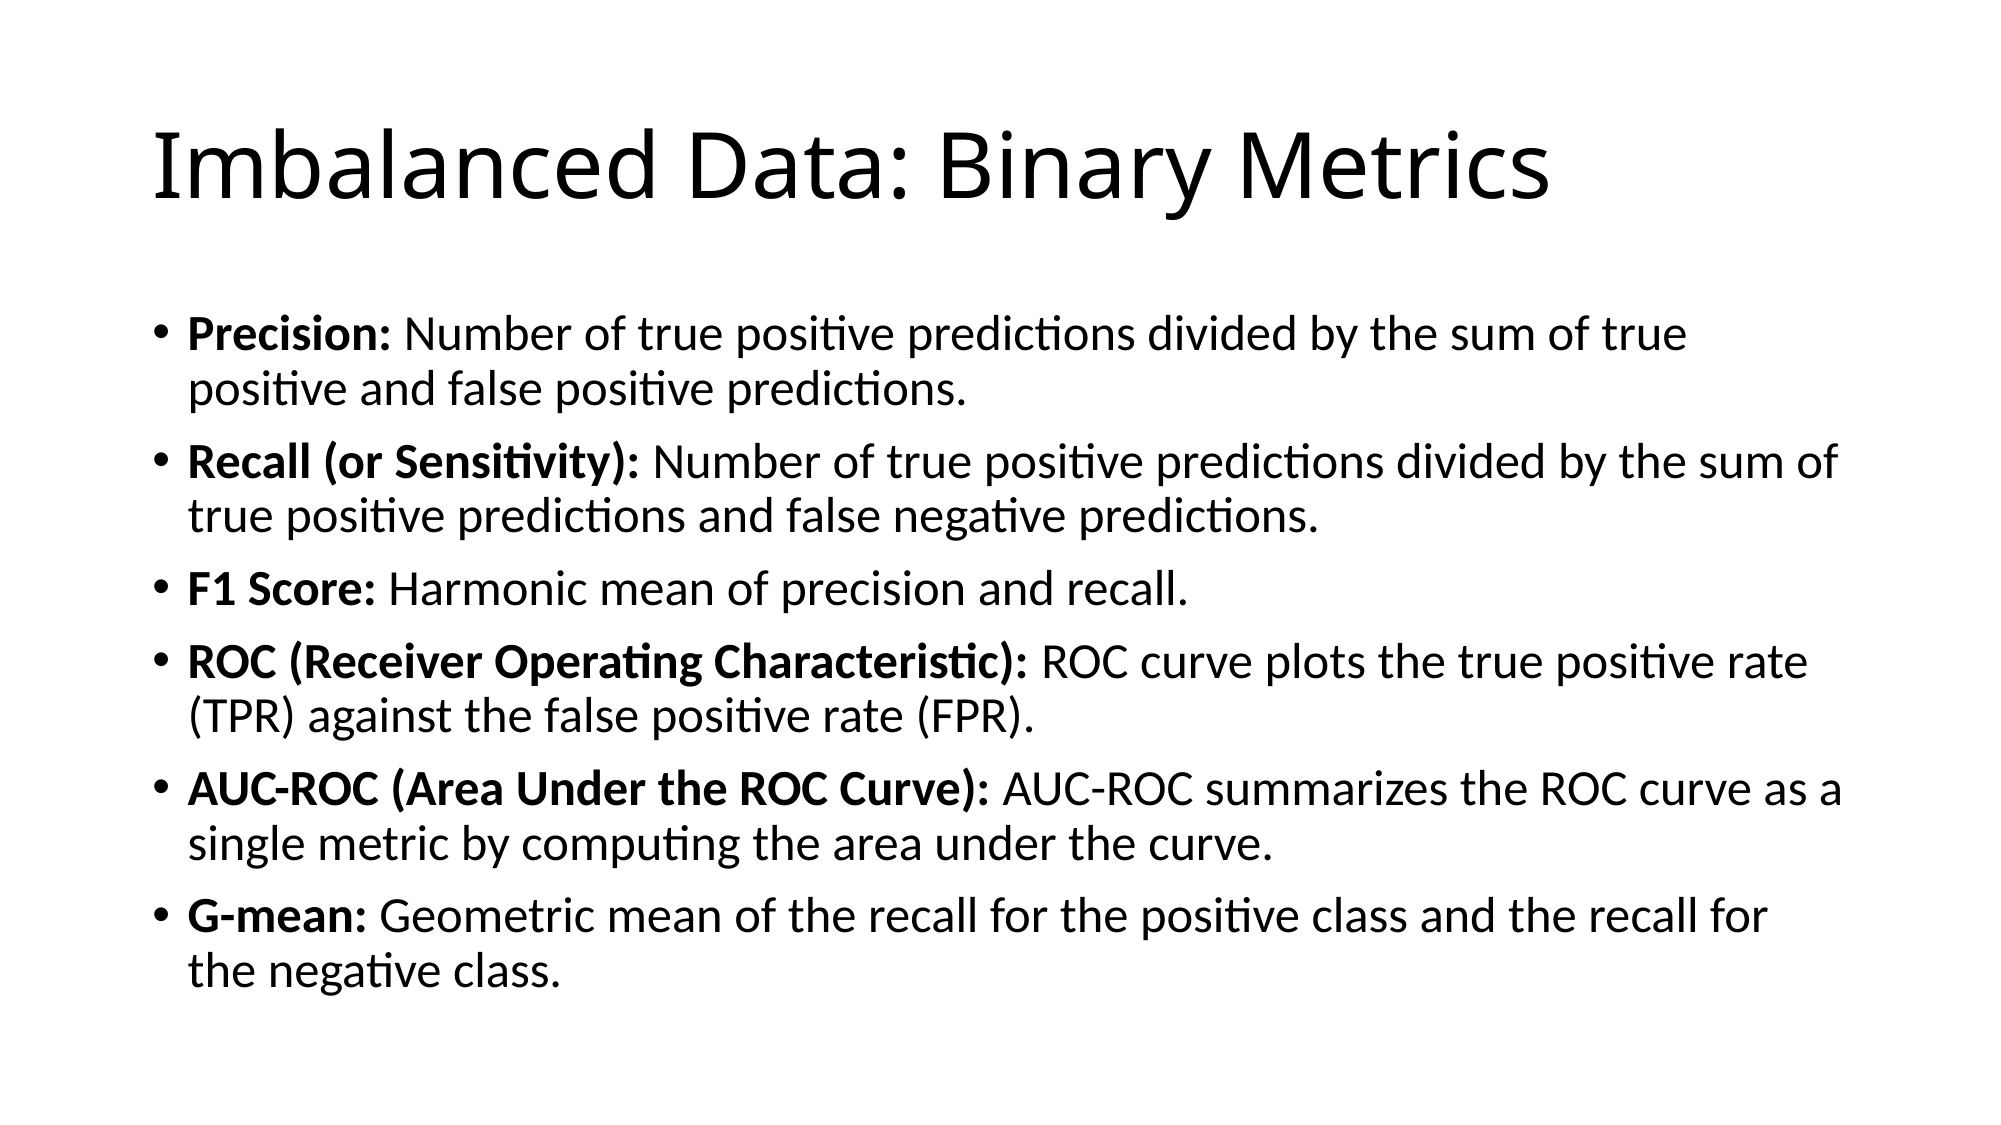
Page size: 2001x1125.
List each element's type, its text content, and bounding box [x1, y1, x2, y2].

list Precision: Number of true positive predictions divided by the sum of true positive and false positive predictions. Recall (or Sensitivity): Number of true positive predictions divided by the sum of true positive predictions and false negative predictions. F1 Score: Harmonic mean of precision and recall. ROC (Receiver Operating Characteristic): ROC curve plots the true positive rate (TPR) against the false positive rate (FPR). AUC-ROC (Area Under the ROC Curve): AUC-ROC summarizes the ROC curve as a single metric by computing the area under the curve. G-mean: Geometric mean of the recall for the positive class and the recall for the negative class. [137, 299, 1863, 1014]
title Imbalanced Data: Binary Metrics [137, 59, 1863, 278]
